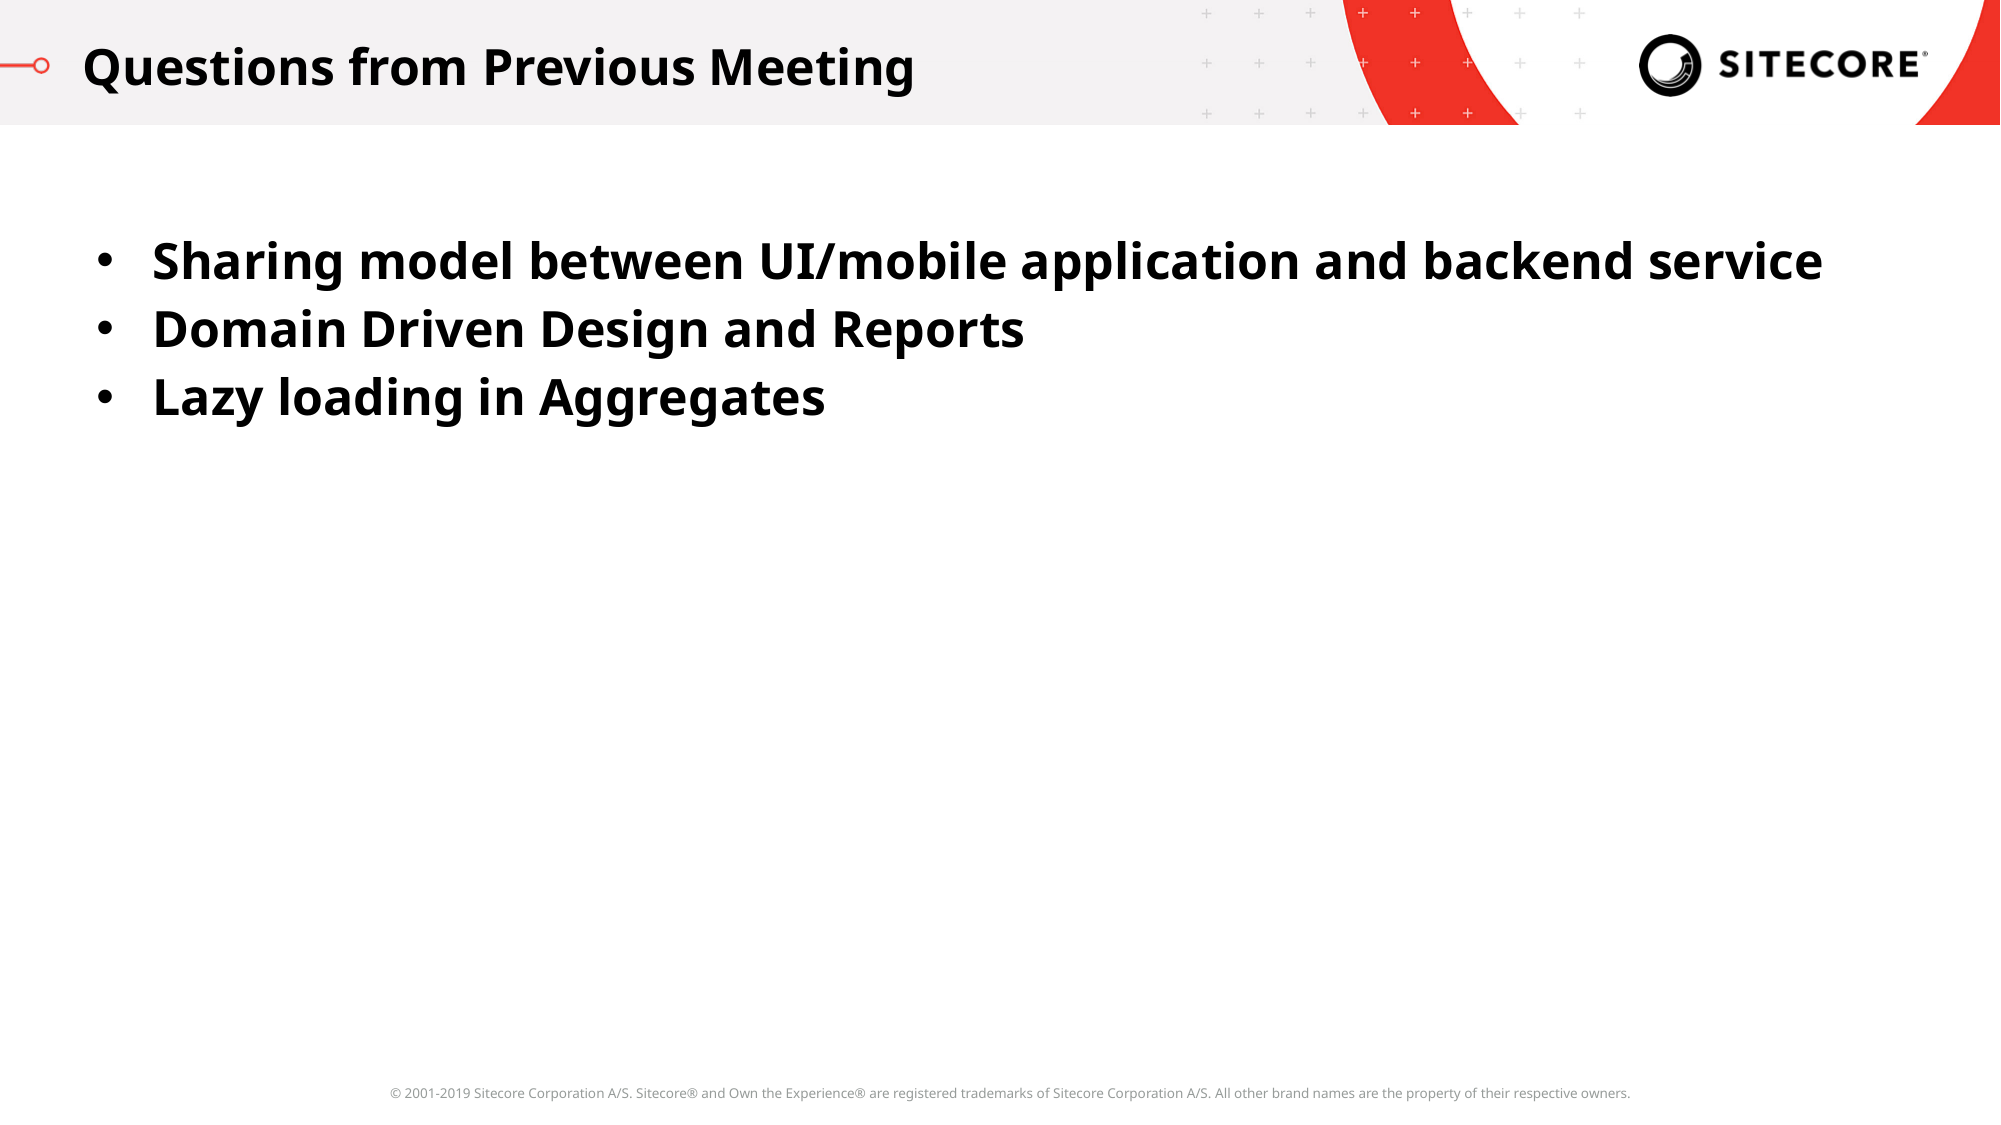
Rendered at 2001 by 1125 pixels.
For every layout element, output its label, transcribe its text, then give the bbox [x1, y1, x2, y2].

picture [0, 0, 2000, 125]
list Sharing model between UI/mobile application and backend service Domain Driven Design and Reports Lazy loading in Aggregates [81, 221, 1914, 1004]
list Questions from Previous Meeting [68, 34, 1307, 101]
